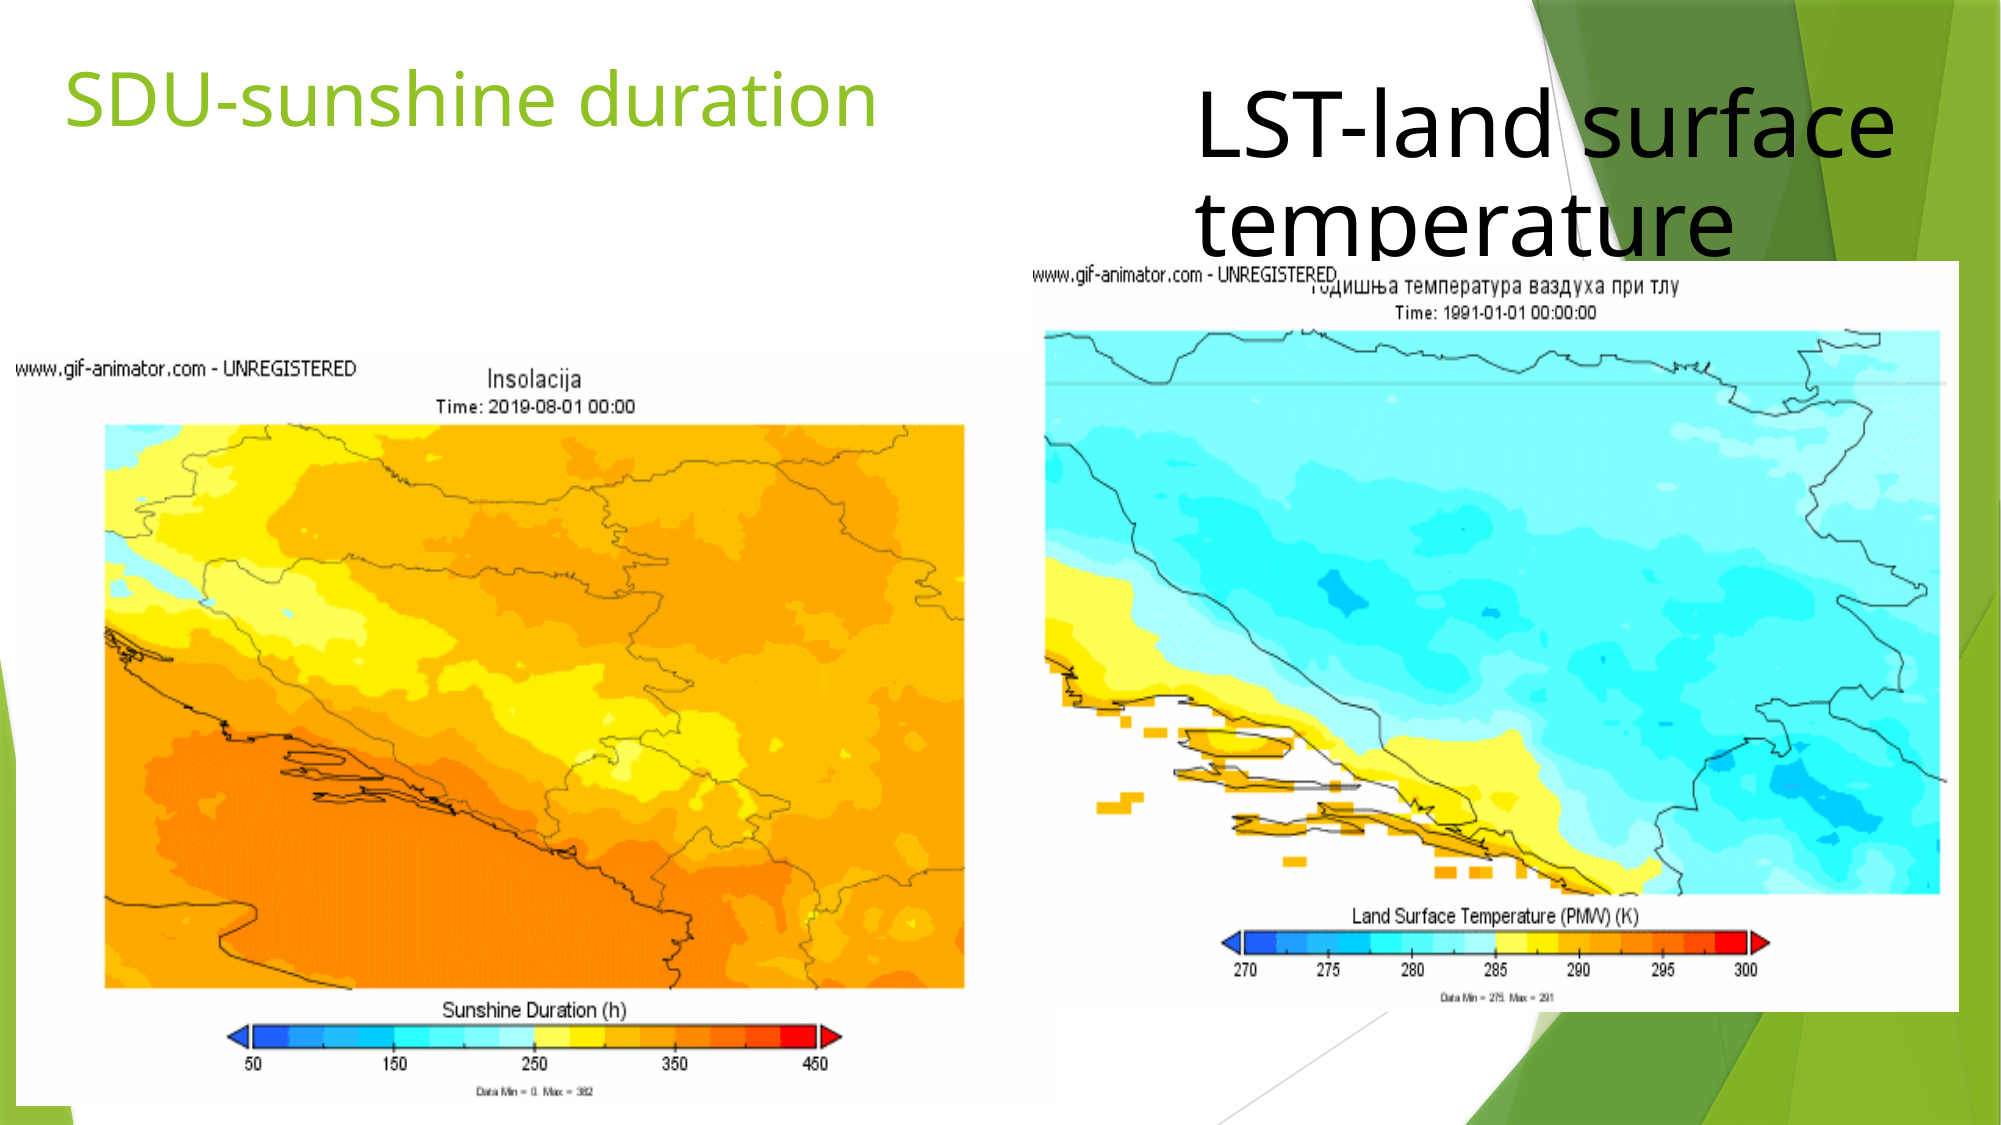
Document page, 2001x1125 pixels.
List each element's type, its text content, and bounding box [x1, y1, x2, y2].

picture [1033, 260, 1960, 1012]
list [16, 354, 1054, 1106]
title SDU-sunshine duration [49, 43, 921, 262]
text_box LST-land surface temperature [1179, 68, 1920, 259]
